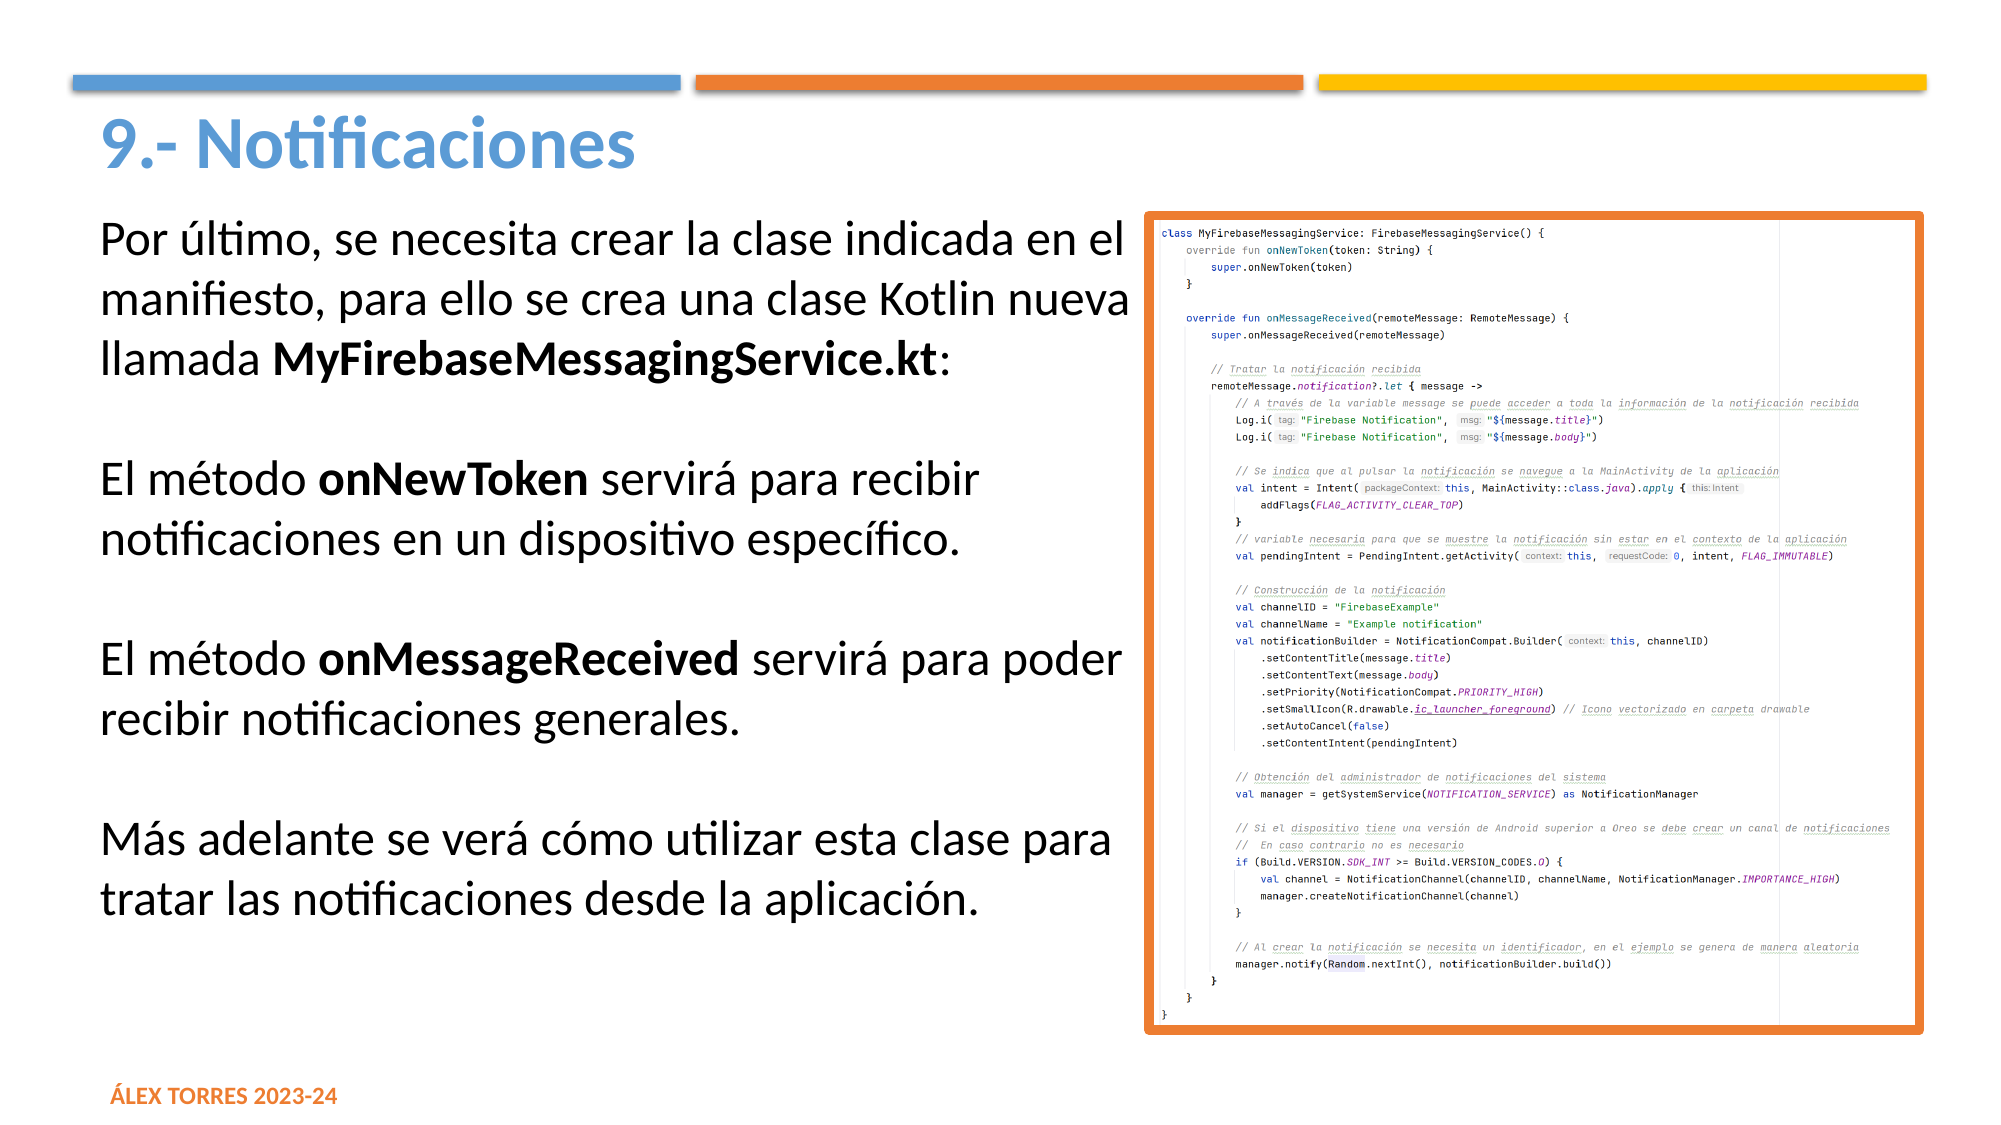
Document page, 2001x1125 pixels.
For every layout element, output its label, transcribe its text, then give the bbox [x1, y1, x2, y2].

text_box 9.- Notificaciones [85, 78, 1915, 188]
picture [1152, 219, 1916, 1026]
text_box Por último, se necesita crear la clase indicada en el manifiesto, para ello se crea una clase Kotlin nueva llamada MyFirebaseMessagingService.kt: El método onNewToken servirá para recibir notificaciones en un dispositivo específico. El método onMessageReceived servirá para poder recibir notificaciones generales. Más adelante se verá cómo utilizar esta clase para tratar las notificaciones desde la aplicación. [85, 190, 1154, 1074]
